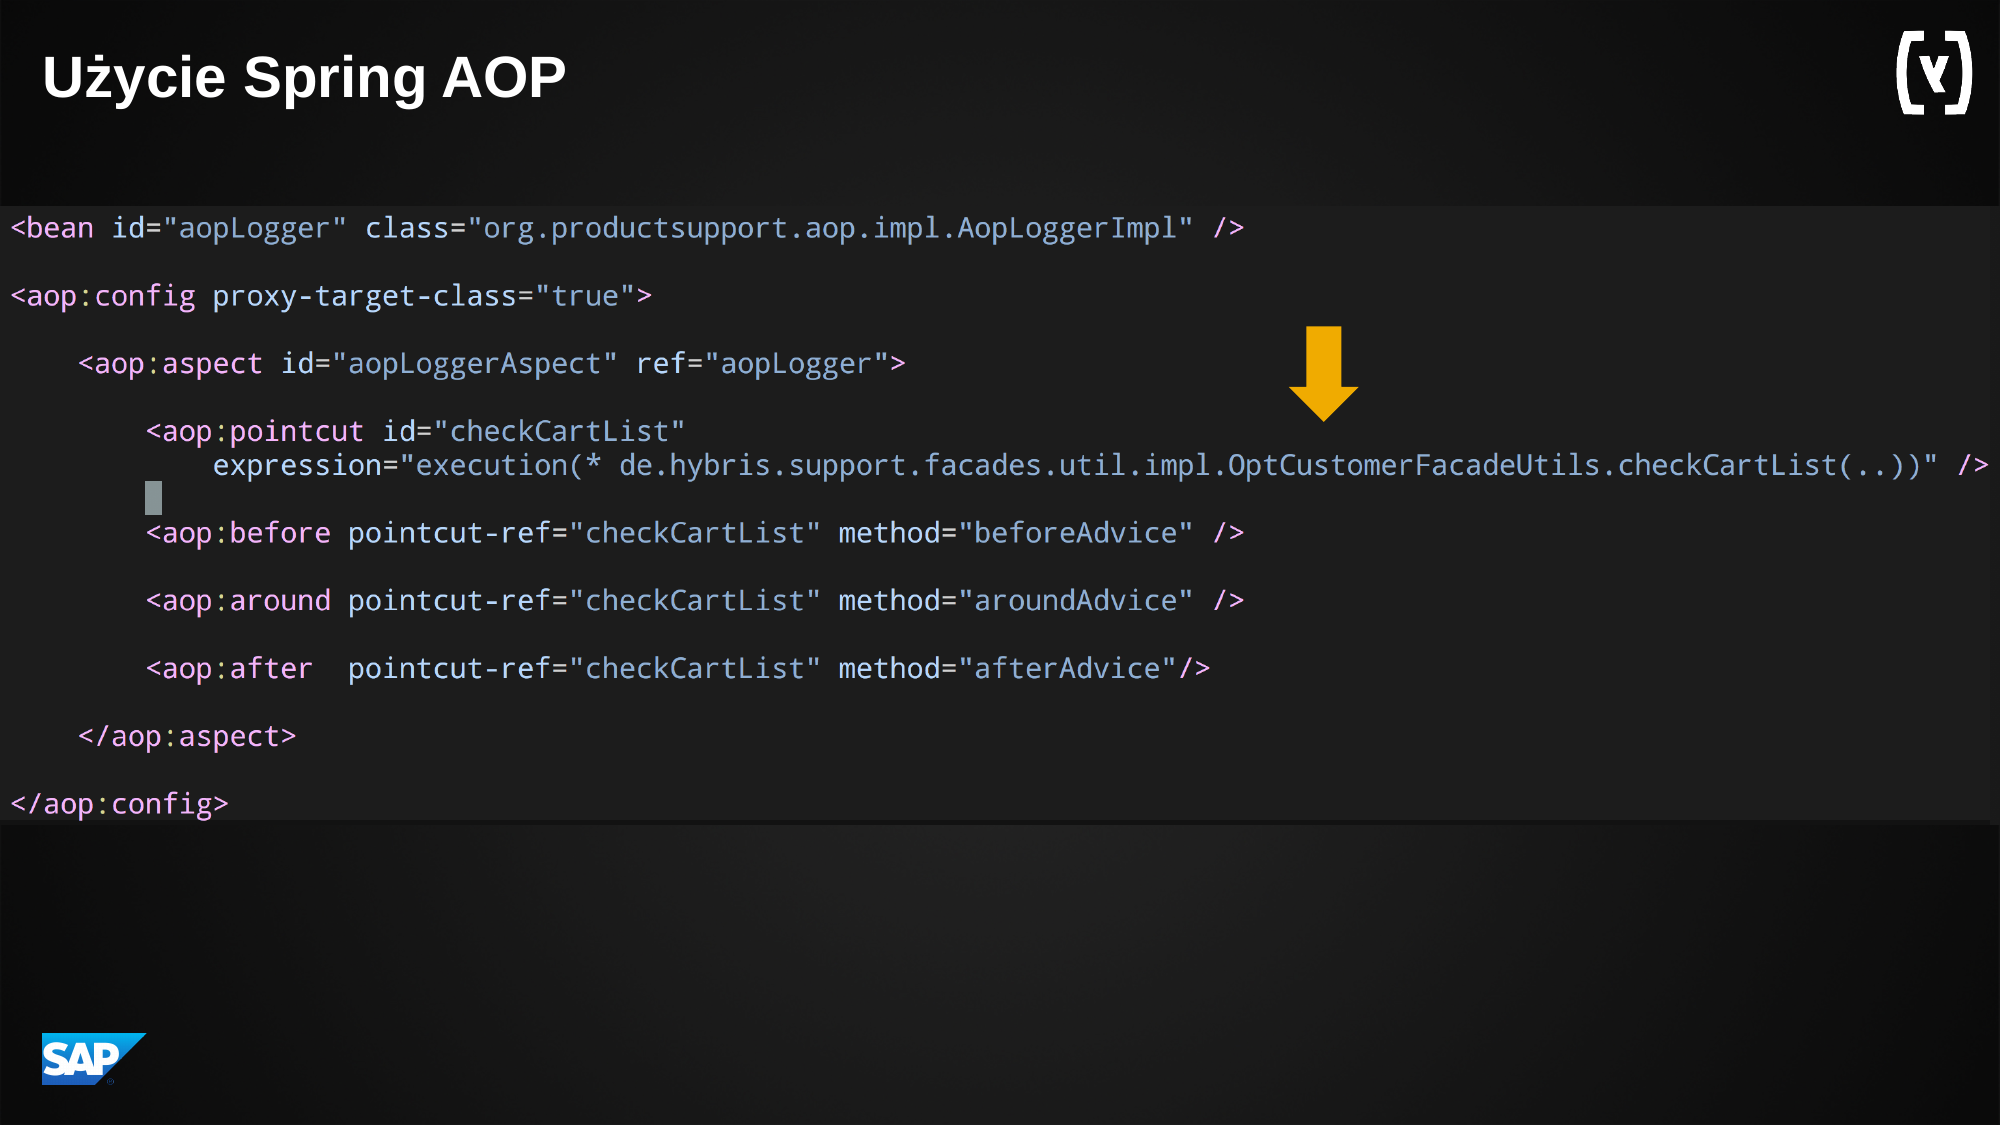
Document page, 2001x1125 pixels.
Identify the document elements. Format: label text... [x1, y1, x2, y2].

picture [0, 0, 2000, 1125]
title Użycie Spring AOP [42, 46, 1874, 171]
